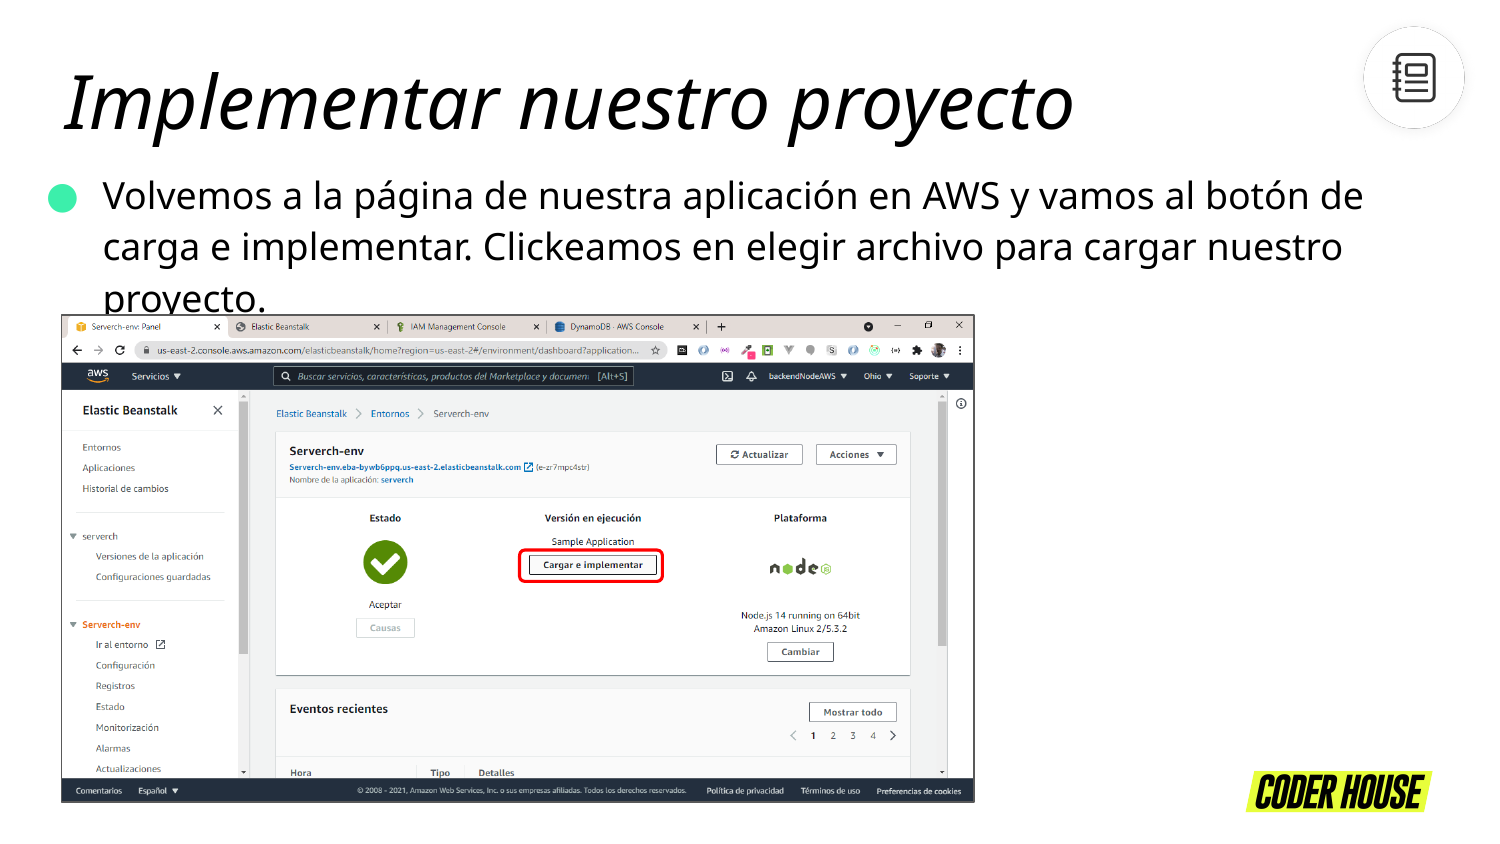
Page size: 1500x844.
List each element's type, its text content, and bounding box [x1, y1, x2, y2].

text_box Implementar nuestro proyecto [50, 39, 1344, 149]
picture [1351, 14, 1477, 141]
text_box Volvemos a la página de nuestra aplicación en AWS y vamos al botón de carga e implementar. Clickeamos en elegir archivo para cargar nuestro proyecto. [12, 149, 1457, 336]
picture [62, 315, 974, 802]
picture [1241, 764, 1437, 819]
